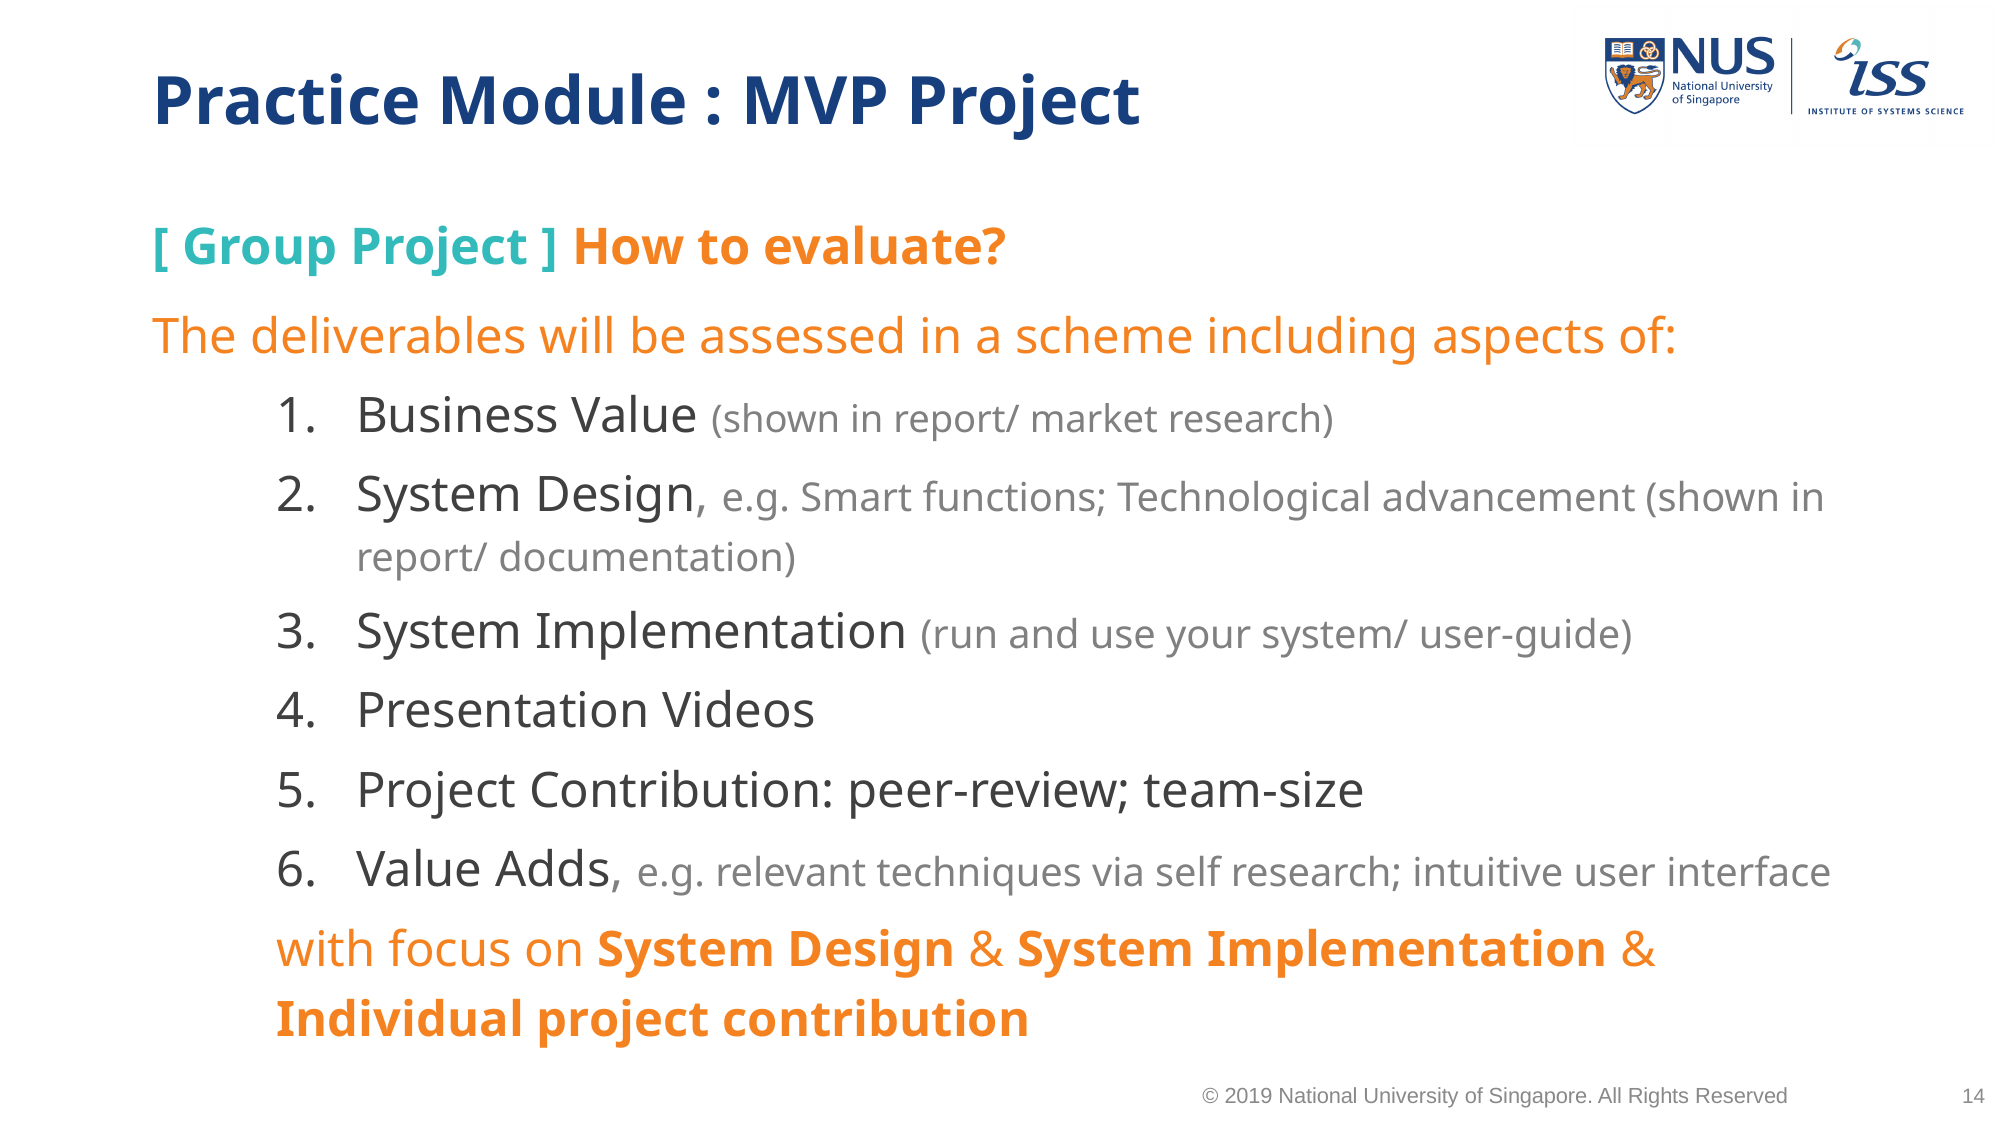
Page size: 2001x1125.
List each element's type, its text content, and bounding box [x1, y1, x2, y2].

picture [1570, 4, 1996, 148]
slide_number 14 [1876, 1065, 2000, 1125]
footer © 2019 National University of Singapore. All Rights Reserved [1187, 1066, 1823, 1125]
title Practice Module : MVP Project [137, 41, 1582, 131]
list [ Group Project ] How to evaluate? The deliverables will be assessed in a scheme including aspects of: Business Value (shown in report/ market research) System Design, e.g. Smart functions; Technological advancement (shown in report/ documentation) System Implementation (run and use your system/ user-guide) Presentation Videos Project Contribution: peer-review; team-size Value Adds, e.g. relevant techniques via self research; intuitive user interface with focus on System Design & System Implementation & Individual project contribution [137, 193, 1863, 1066]
